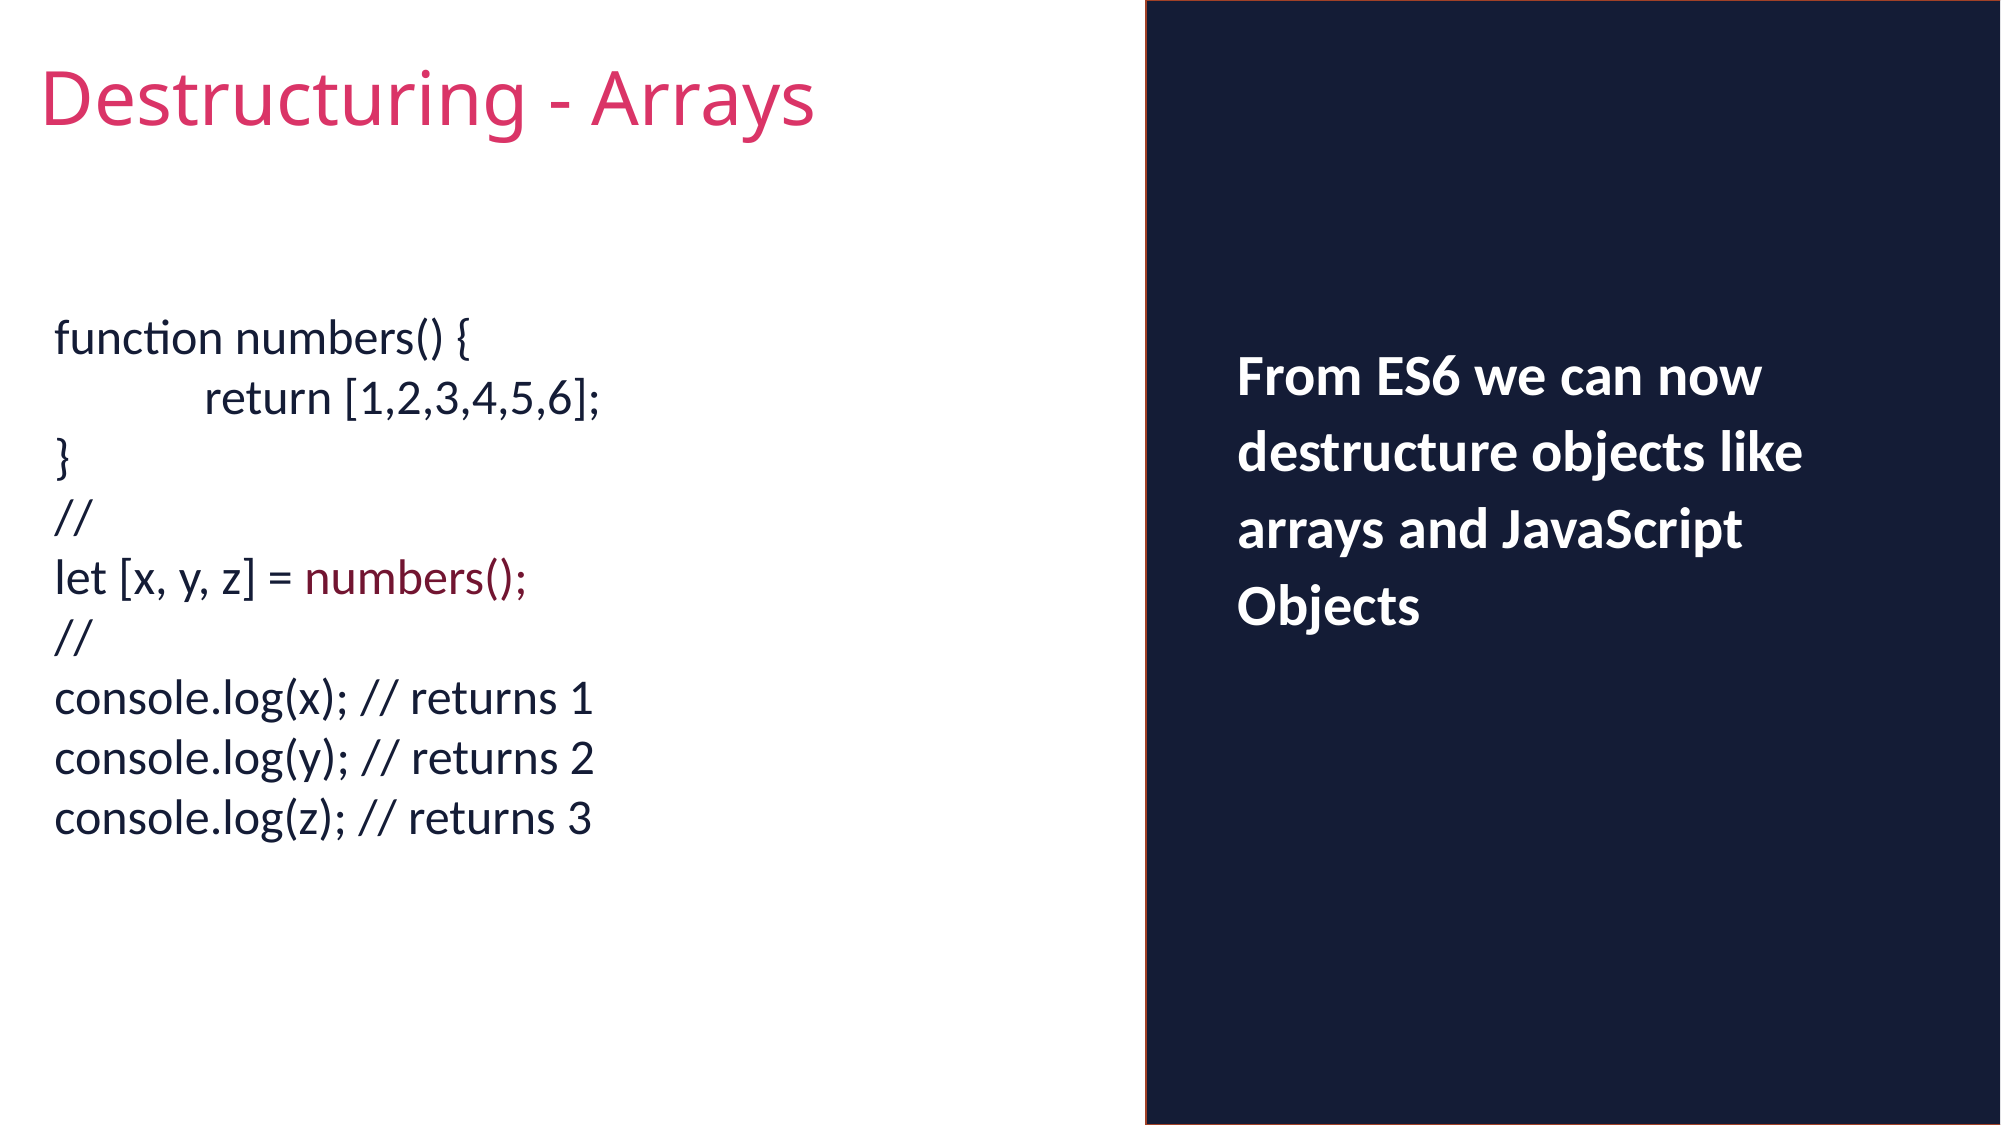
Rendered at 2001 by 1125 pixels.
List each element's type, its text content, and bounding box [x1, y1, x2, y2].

text_box [1145, 0, 2000, 1125]
text_box function numbers() { return [1,2,3,4,5,6]; } // let [x, y, z] = numbers(); // console.log(x); // returns 1 console.log(y); // returns 2 console.log(z); // returns 3 [39, 297, 1144, 853]
list From ES6 we can now destructure objects like arrays and JavaScript Objects [1237, 487, 1912, 638]
list Destructuring - Arrays [39, 41, 1146, 228]
